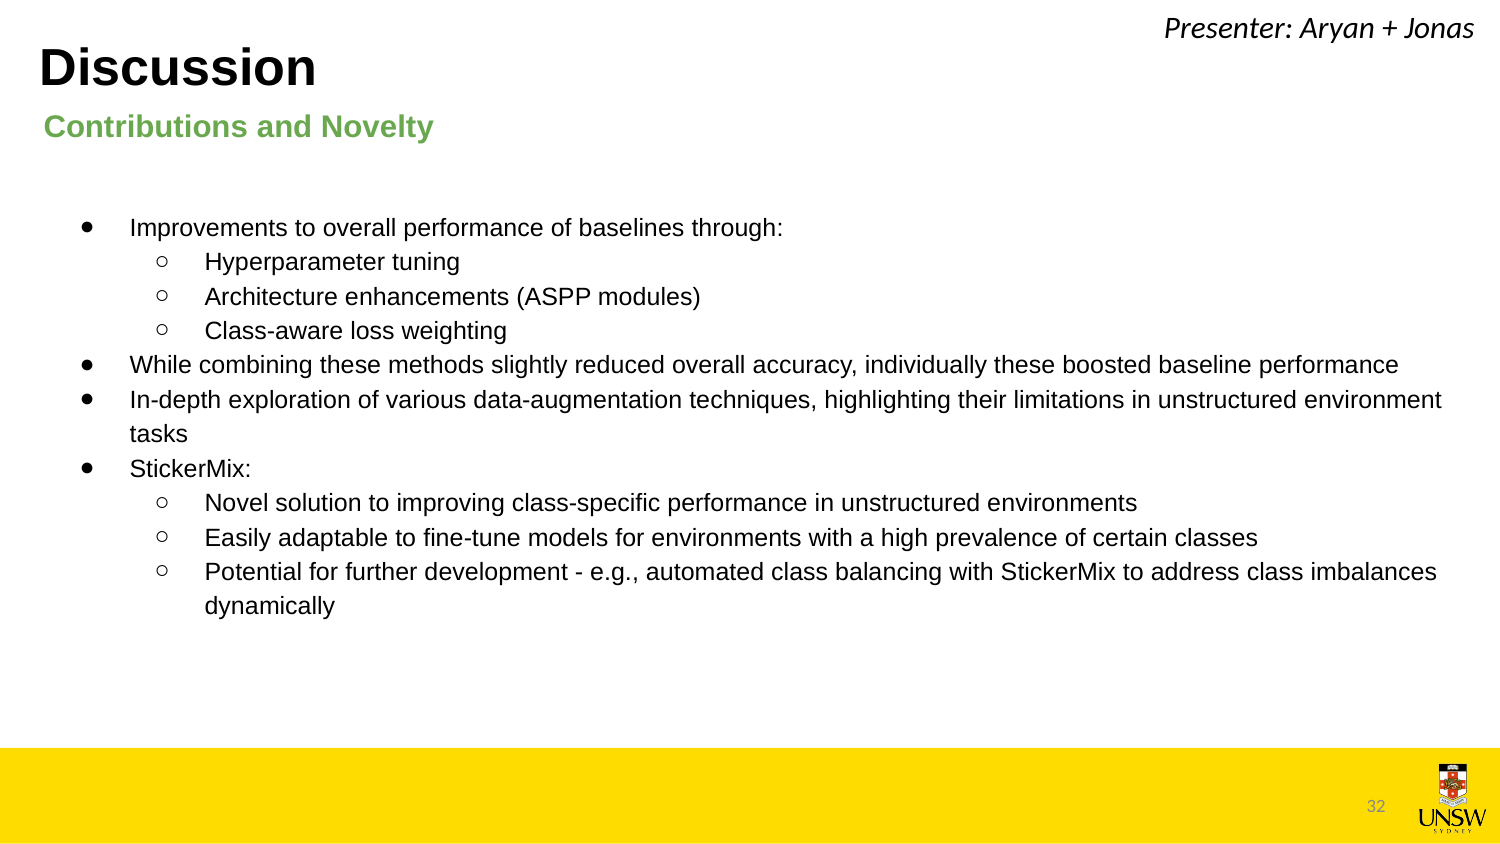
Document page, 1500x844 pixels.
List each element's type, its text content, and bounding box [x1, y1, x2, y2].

text_box Contributions and Novelty [28, 95, 1460, 160]
title Discussion [28, 16, 1460, 95]
slide_number 32 [1059, 782, 1397, 827]
list Improvements to overall performance of baselines through: Hyperparameter tuning Architecture enhancements (ASPP modules) Class-aware loss weighting While combining these methods slightly reduced overall accuracy, individually these boosted baseline performance In-depth exploration of various data-augmentation techniques, highlighting their limitations in unstructured environment tasks StickerMix: Novel solution to improving class-specific performance in unstructured environments Easily adaptable to fine-tune models for environments with a high prevalence of certain classes Potential for further development - e.g., automated class balancing with StickerMix to address class imbalances dynamically [43, 201, 1457, 706]
picture [1415, 755, 1490, 842]
text_box Presenter: Aryan + Jonas [806, 0, 1490, 38]
